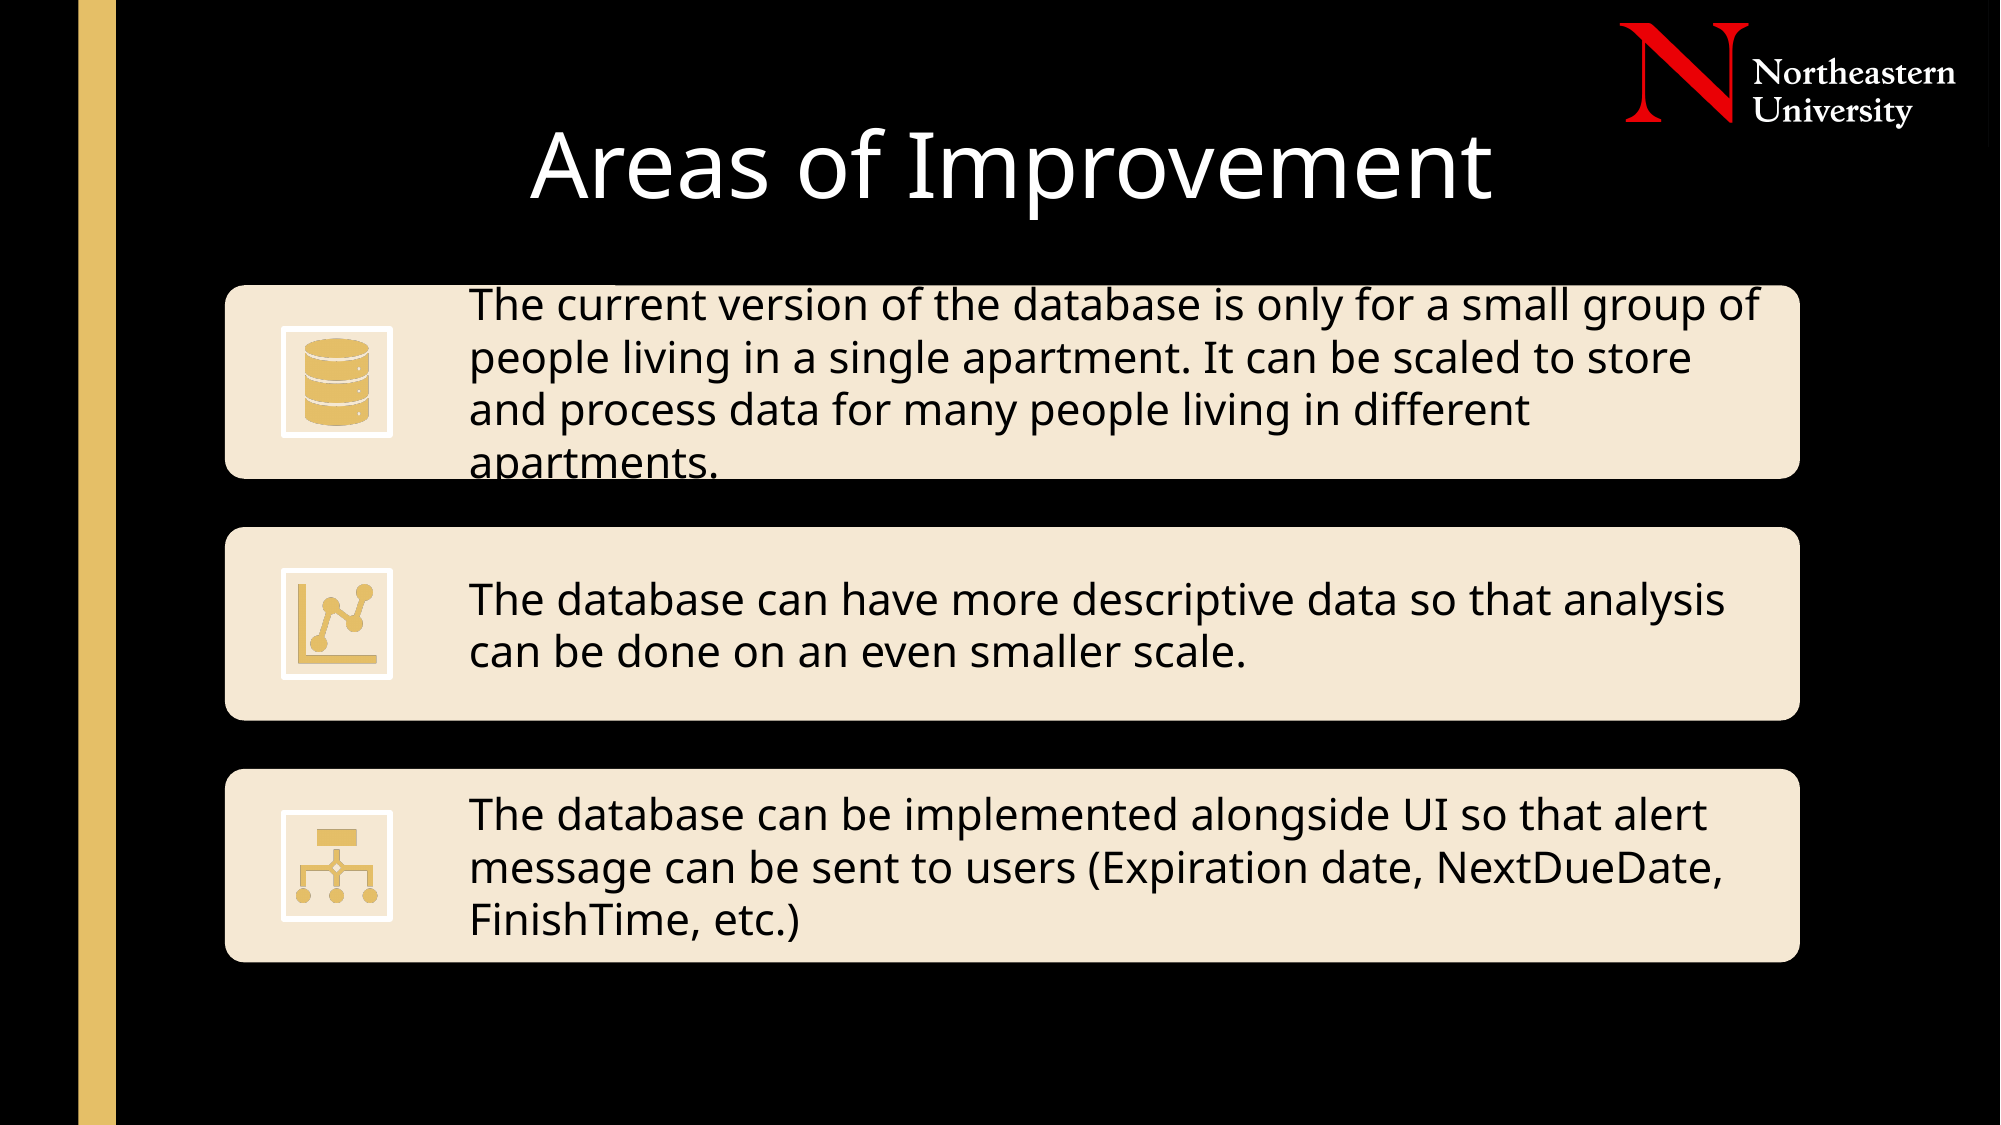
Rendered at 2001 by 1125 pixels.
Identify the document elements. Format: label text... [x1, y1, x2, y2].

picture [1591, 0, 1989, 147]
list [224, 285, 1800, 963]
title Areas of Improvement [225, 112, 1800, 285]
